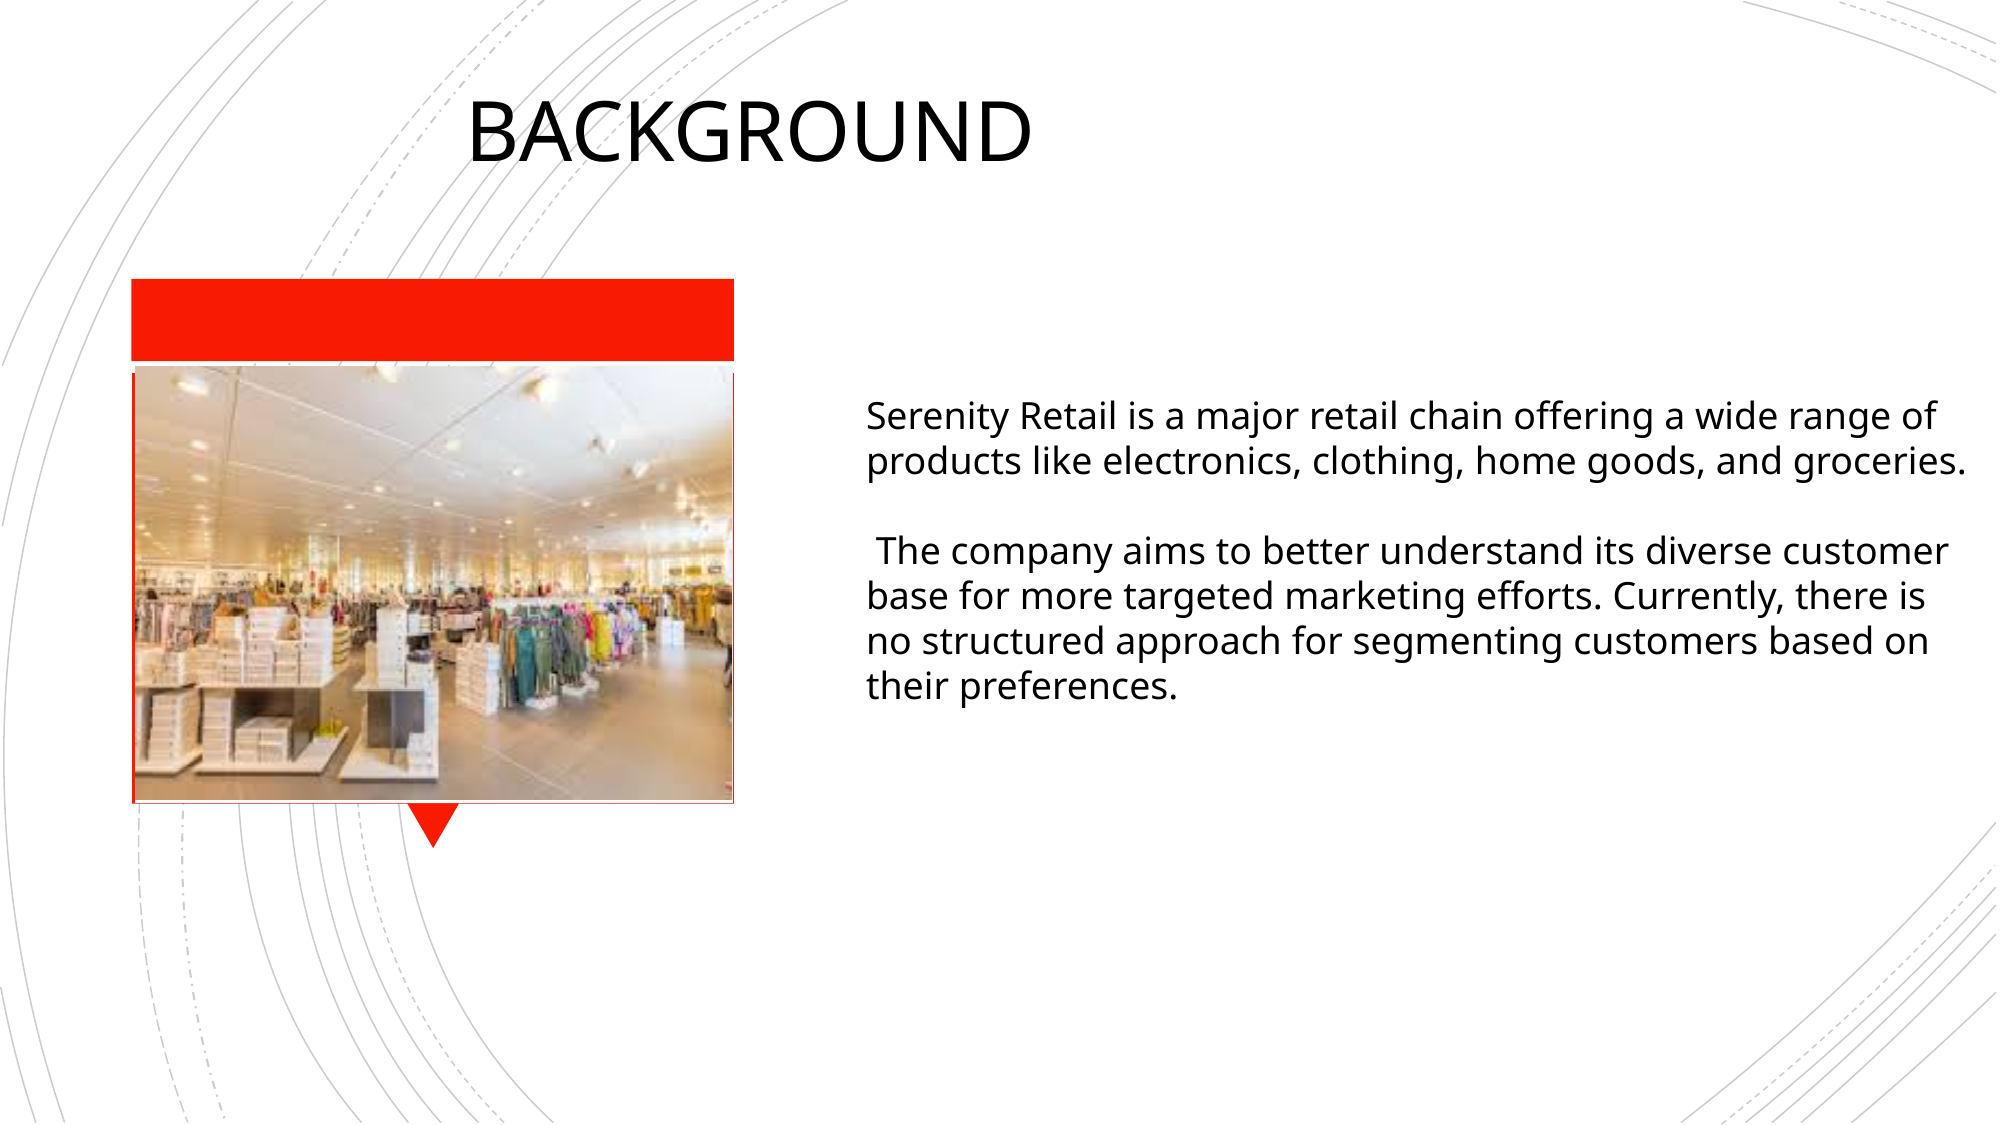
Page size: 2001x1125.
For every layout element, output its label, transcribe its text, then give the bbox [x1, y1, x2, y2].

text_box Serenity Retail is a major retail chain offering a wide range of products like electronics, clothing, home goods, and groceries. The company aims to better understand its diverse customer base for more targeted marketing efforts. Currently, there is no structured approach for segmenting customers based on their preferences. [851, 384, 1984, 760]
picture [135, 365, 733, 803]
text_box BACKGROUND [451, 70, 1215, 186]
